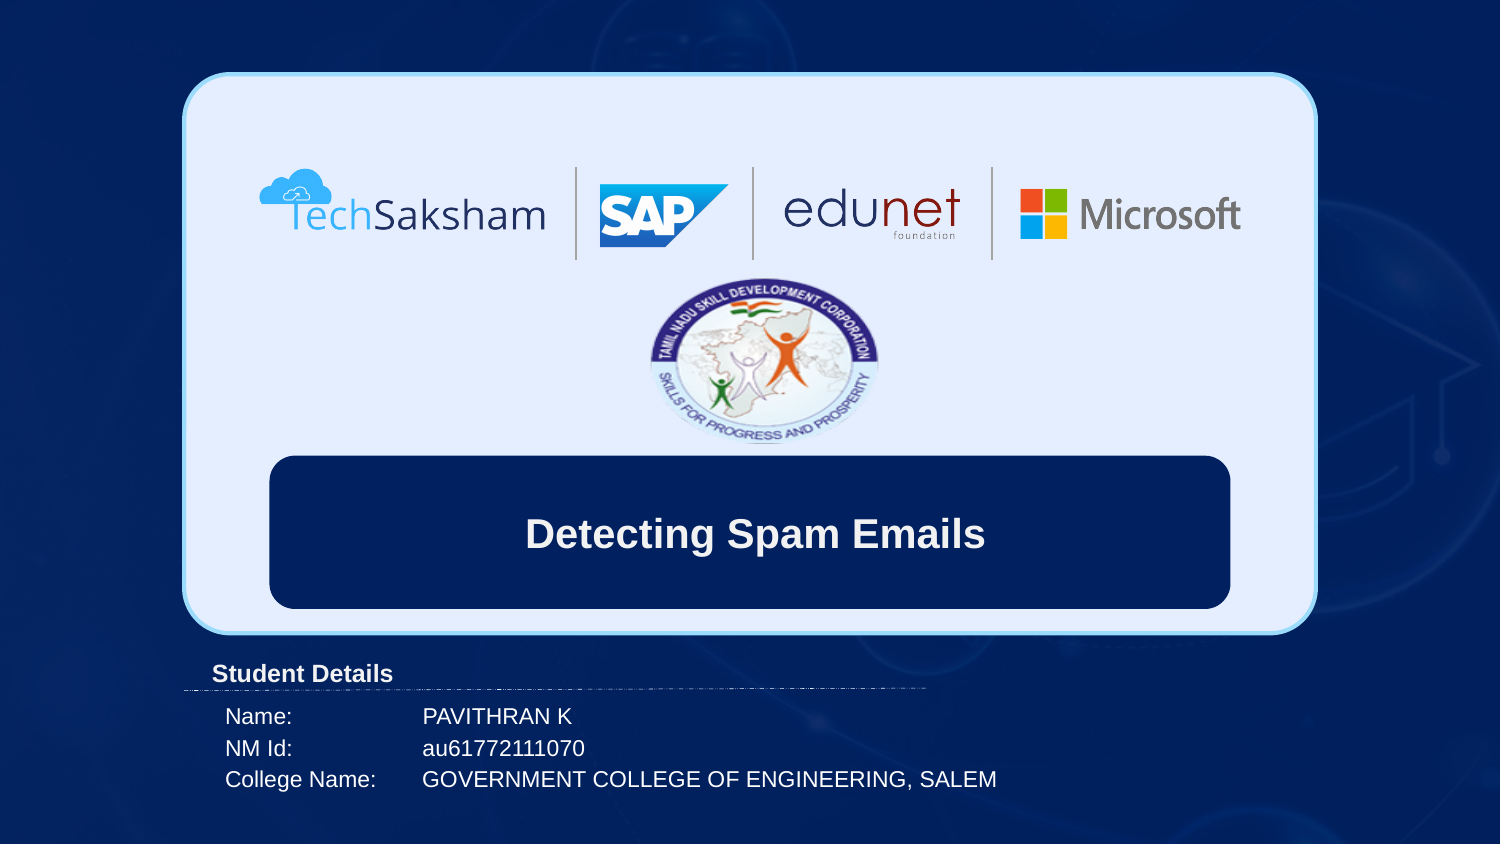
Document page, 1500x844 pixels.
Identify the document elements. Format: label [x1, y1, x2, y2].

text_box [0, 0, 1500, 844]
picture [645, 273, 883, 447]
text_box [183, 687, 928, 691]
text_box [253, 160, 1247, 260]
